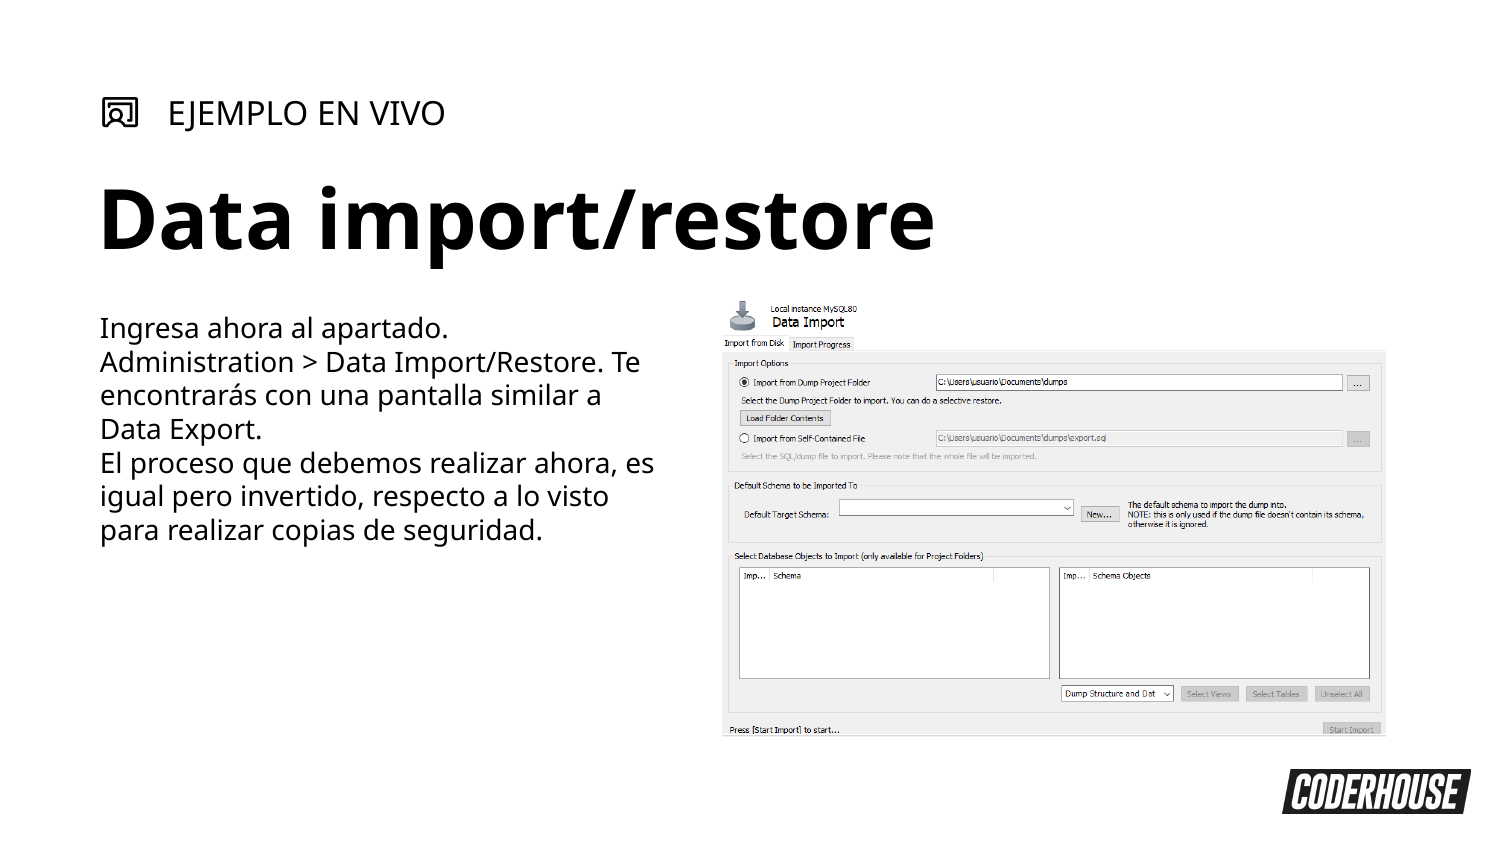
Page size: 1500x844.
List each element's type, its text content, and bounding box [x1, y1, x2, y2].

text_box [84, 76, 156, 148]
picture [722, 294, 1387, 737]
text_box Data import/restore [82, 162, 1282, 283]
text_box Ingresa ahora al apartado. Administration > Data Import/Restore. Te encontrarás con una pantalla similar a Data Export. El proceso que debemos realizar ahora, es igual pero invertido, respecto a lo visto para realizar copias de seguridad. [84, 295, 680, 562]
picture [1281, 769, 1471, 814]
text_box EJEMPLO EN VIVO [157, 76, 632, 147]
